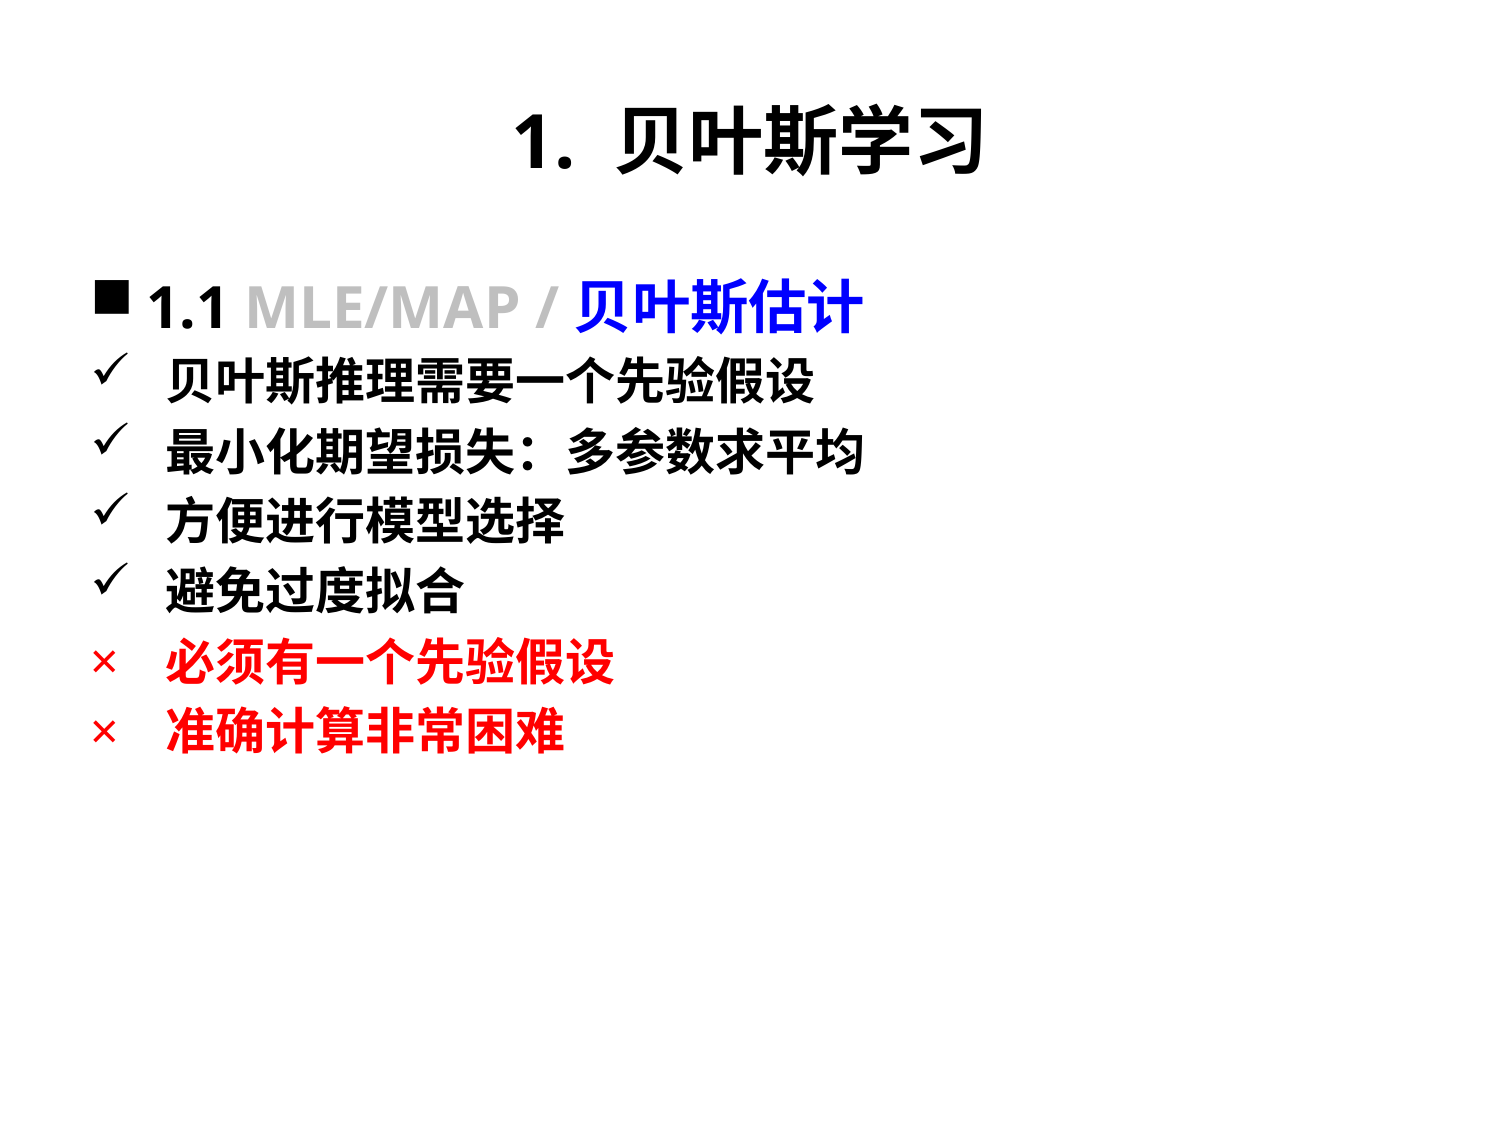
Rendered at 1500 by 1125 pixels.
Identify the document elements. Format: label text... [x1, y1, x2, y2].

list 1.1 MLE/MAP /贝叶斯估计 贝叶斯推理需要一个先验假设 最小化期望损失：多参数求平均 方便进行模型选择 避免过度拟合 必须有一个先验假设 准确计算非常困难 [75, 262, 1425, 1005]
title 1. 贝叶斯学习 [75, 45, 1425, 233]
